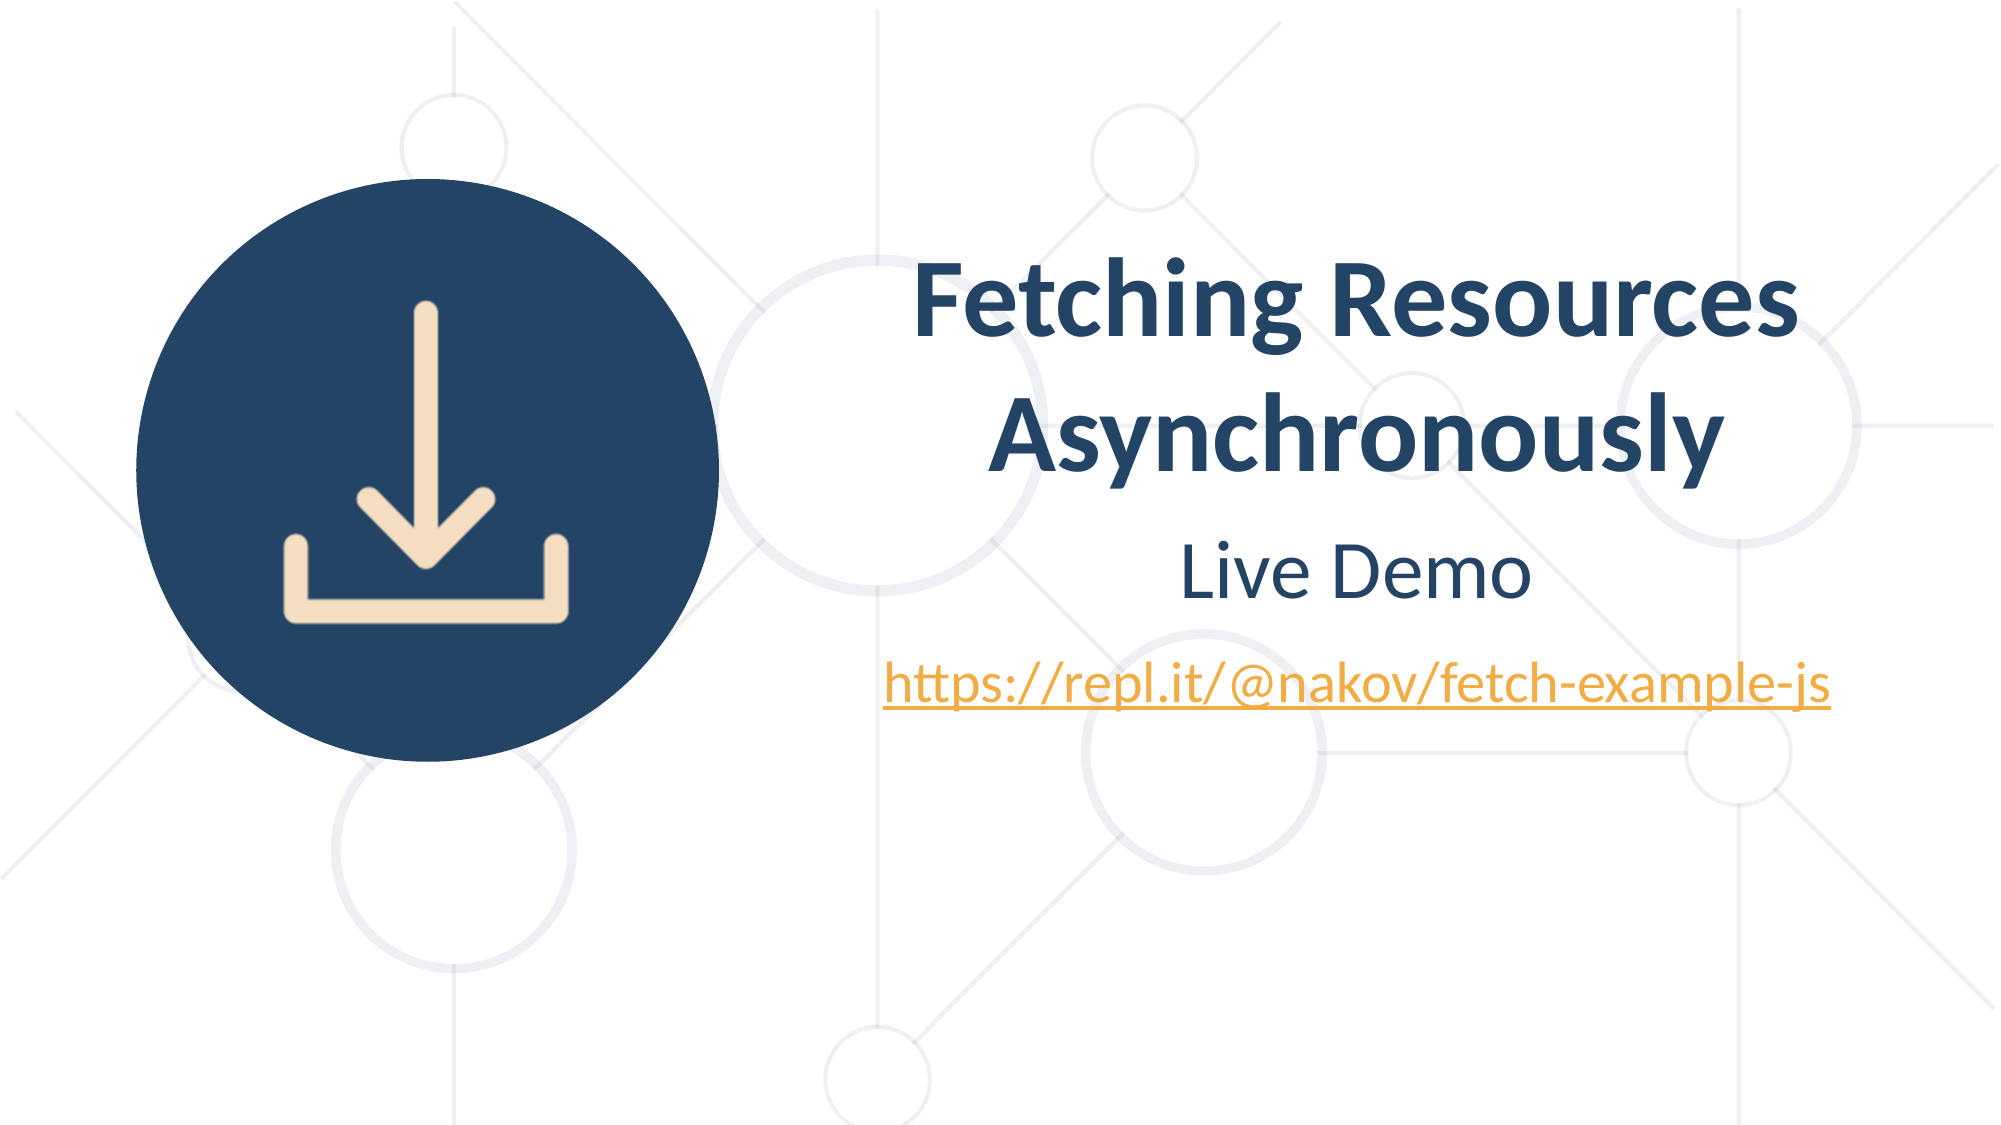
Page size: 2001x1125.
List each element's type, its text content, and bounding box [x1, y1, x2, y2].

picture [253, 289, 598, 635]
title Fetching Resources Asynchronously [809, 215, 1905, 504]
text_box https://repl.it/@nakov/fetch-example-js [868, 636, 1846, 722]
subtitle Live Demo [859, 504, 1855, 626]
